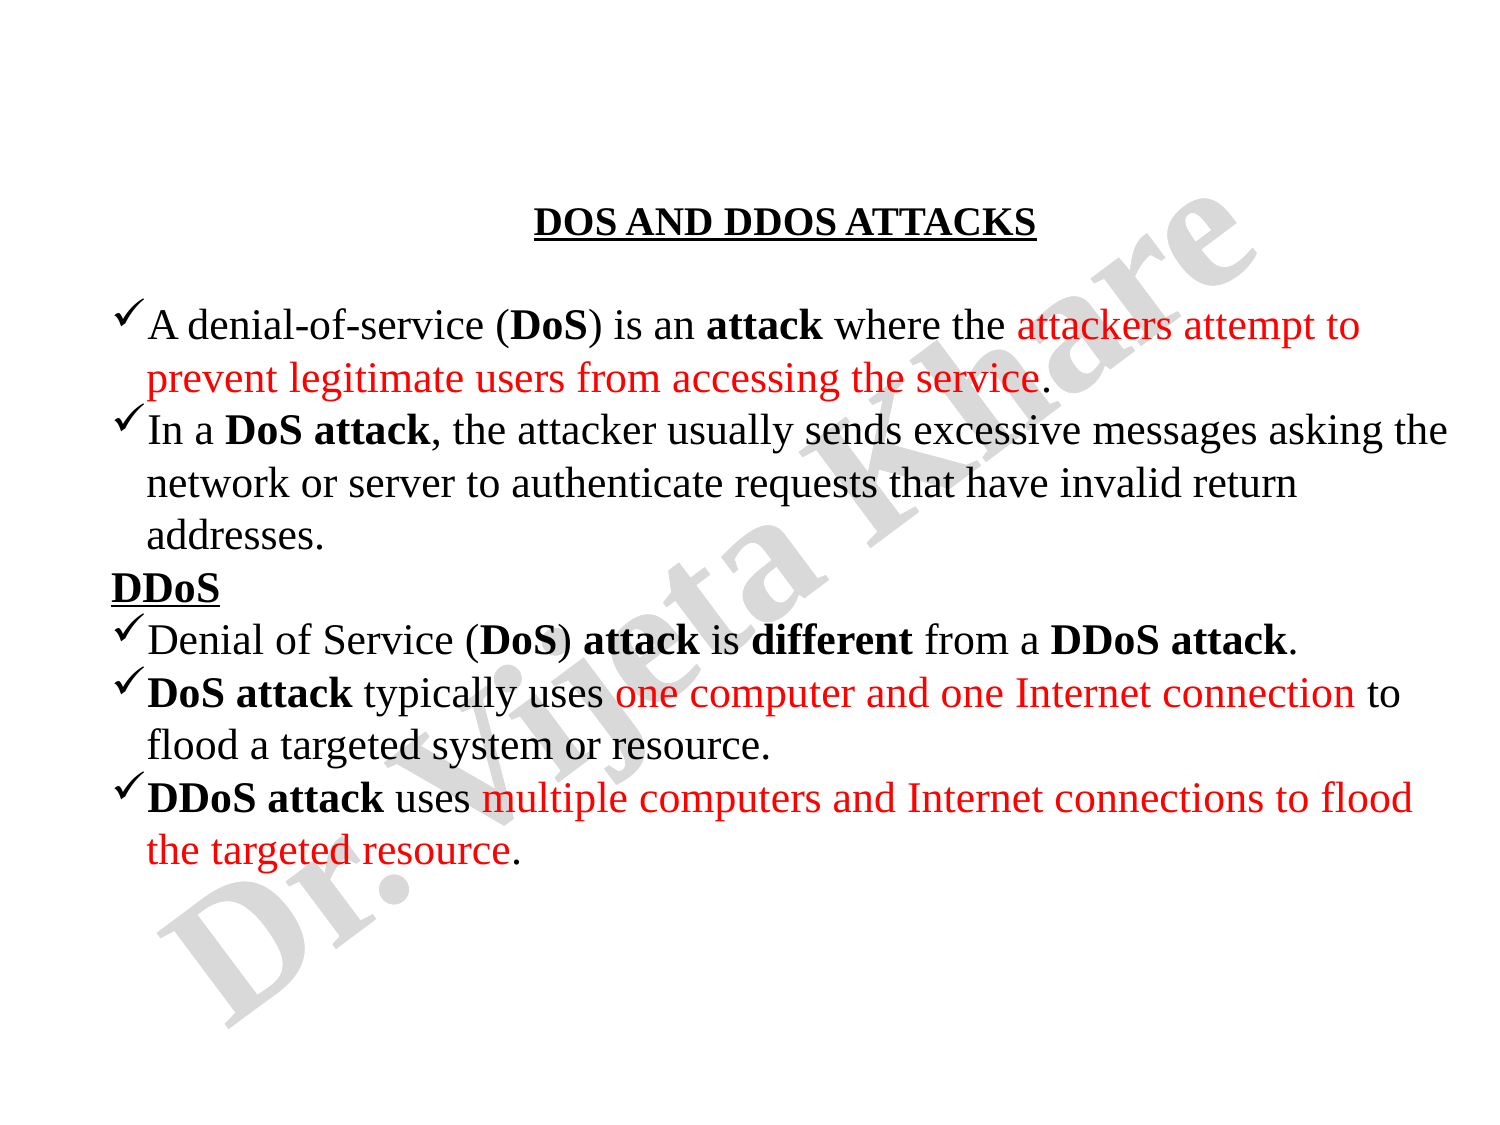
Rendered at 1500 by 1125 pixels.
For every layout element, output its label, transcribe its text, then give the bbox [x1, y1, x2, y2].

text_box DOS AND DDOS ATTACKS A denial-of-service (DoS) is an attack where the attackers attempt to prevent legitimate users from accessing the service. In a DoS attack, the attacker usually sends excessive messages asking the network or server to authenticate requests that have invalid return addresses. DDoS Denial of Service (DoS) attack is different from a DDoS attack. DoS attack typically uses one computer and one Internet connection to flood a targeted system or resource. DDoS attack uses multiple computers and Internet connections to flood the targeted resource. [96, 187, 1475, 882]
